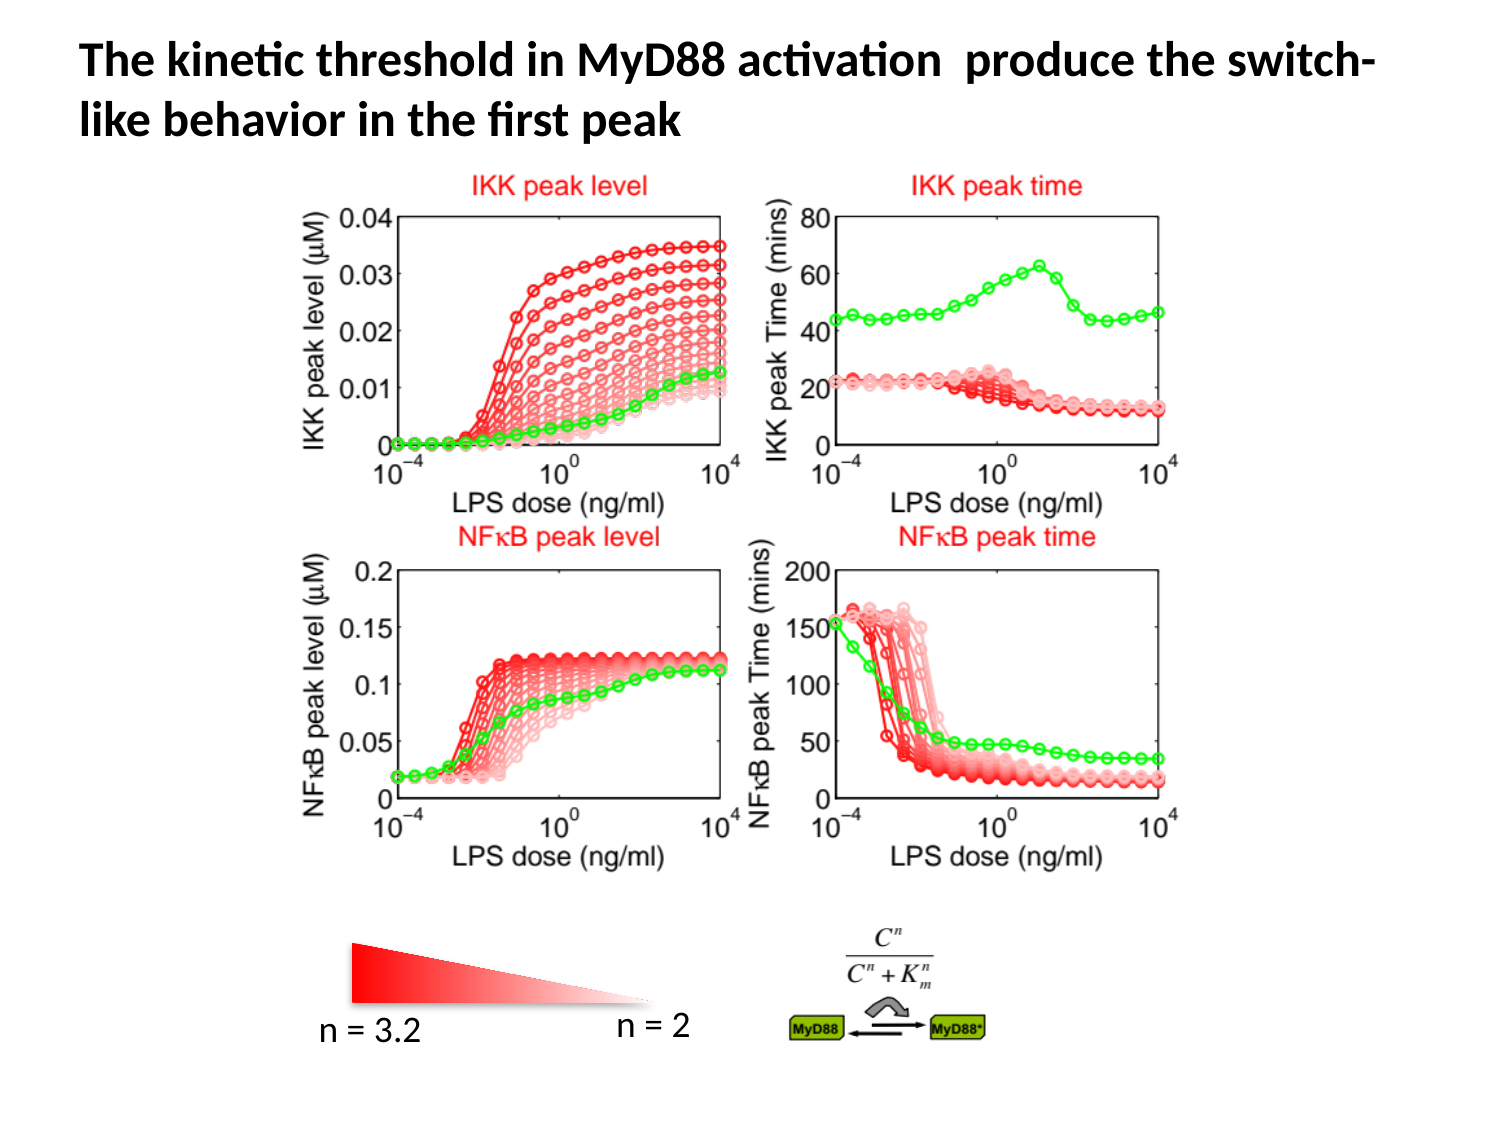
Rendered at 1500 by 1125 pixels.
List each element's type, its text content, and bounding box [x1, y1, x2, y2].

text_box The kinetic threshold in MyD88 activation produce the switch-like behavior in the first peak [64, 18, 1444, 154]
picture [230, 109, 1258, 1043]
text_box n = 2 [601, 992, 706, 1053]
text_box [350, 952, 606, 1004]
text_box n = 3.2 [303, 997, 437, 1058]
